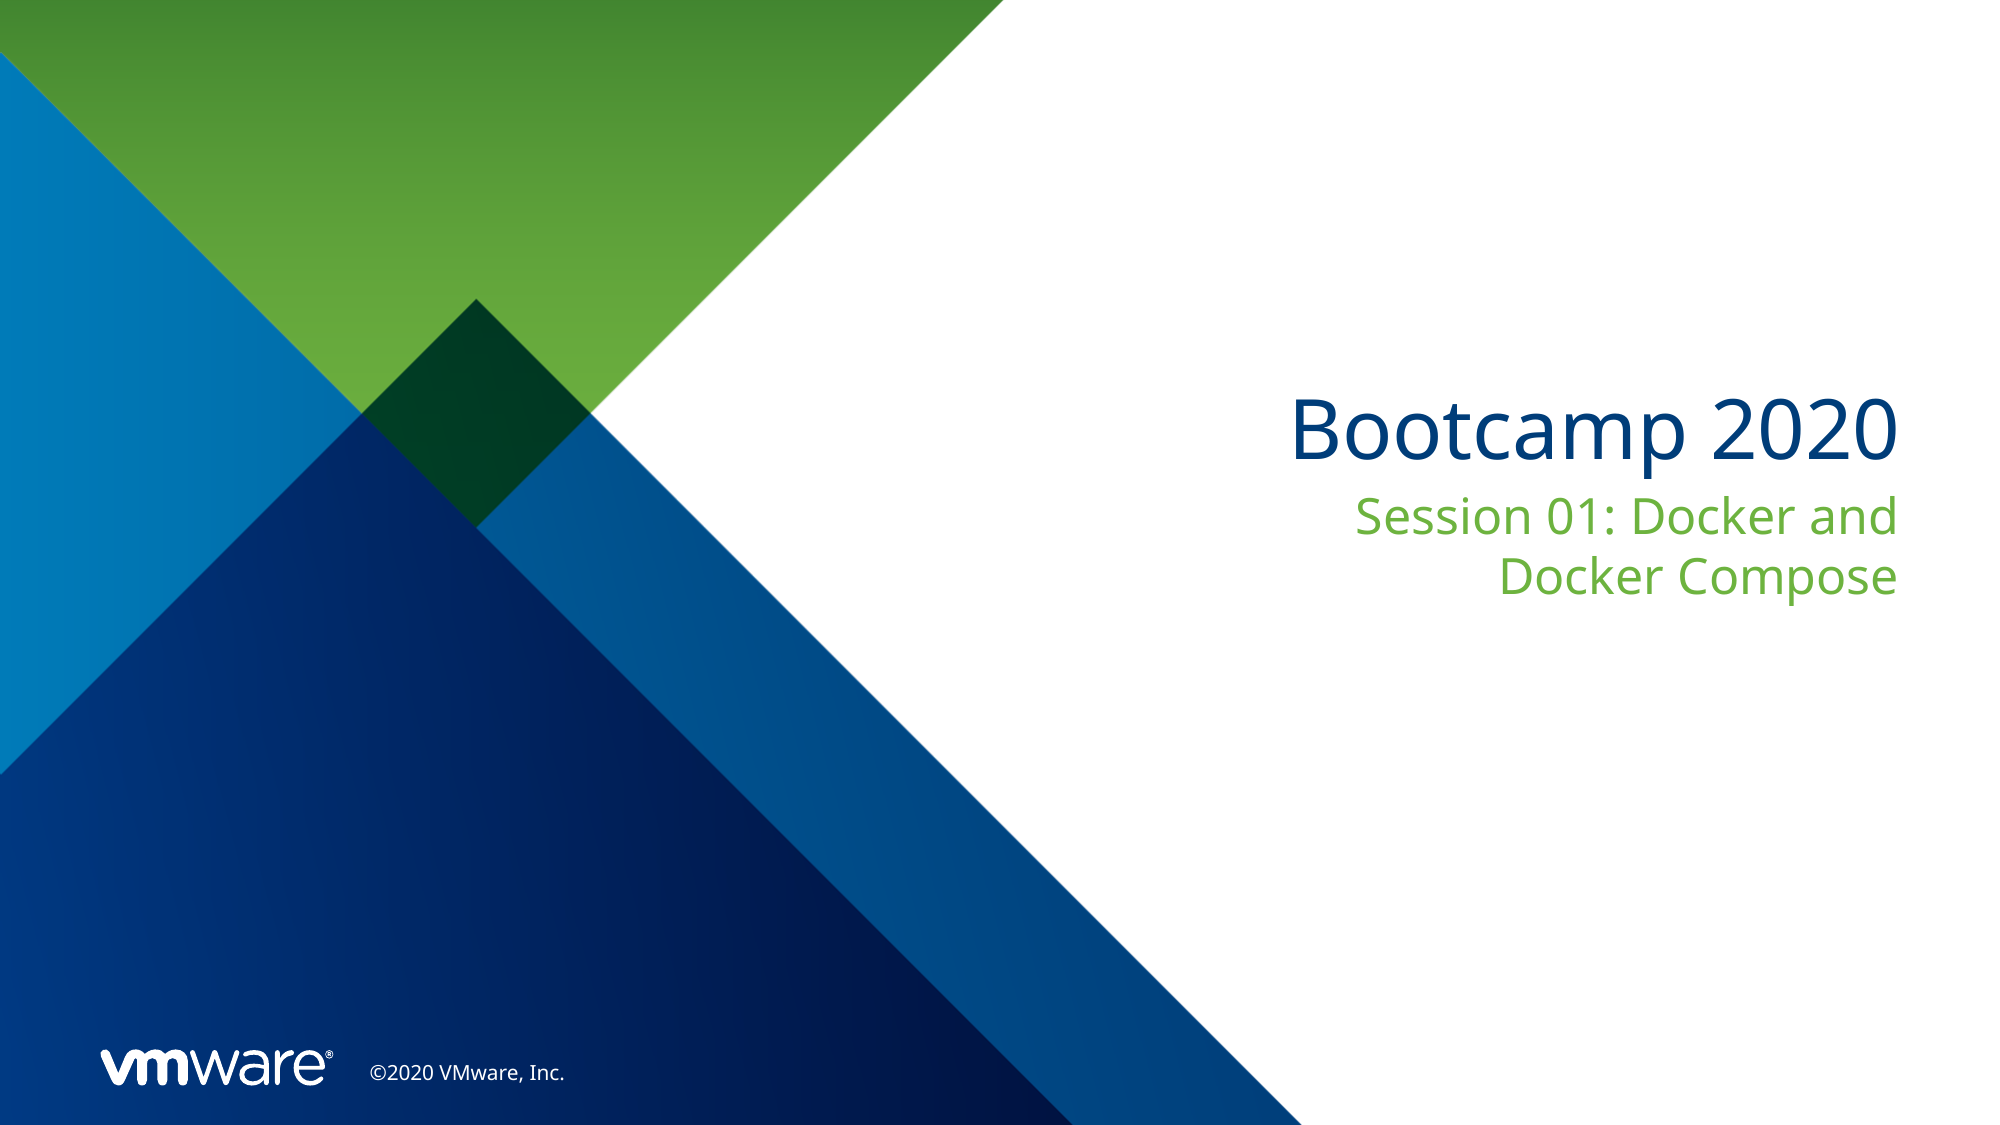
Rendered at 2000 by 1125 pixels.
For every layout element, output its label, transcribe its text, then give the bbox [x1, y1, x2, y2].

picture [0, 0, 1322, 1125]
title Bootcamp 2020 [850, 275, 1901, 478]
subtitle Session 01: Docker and Docker Compose [1179, 485, 1900, 600]
